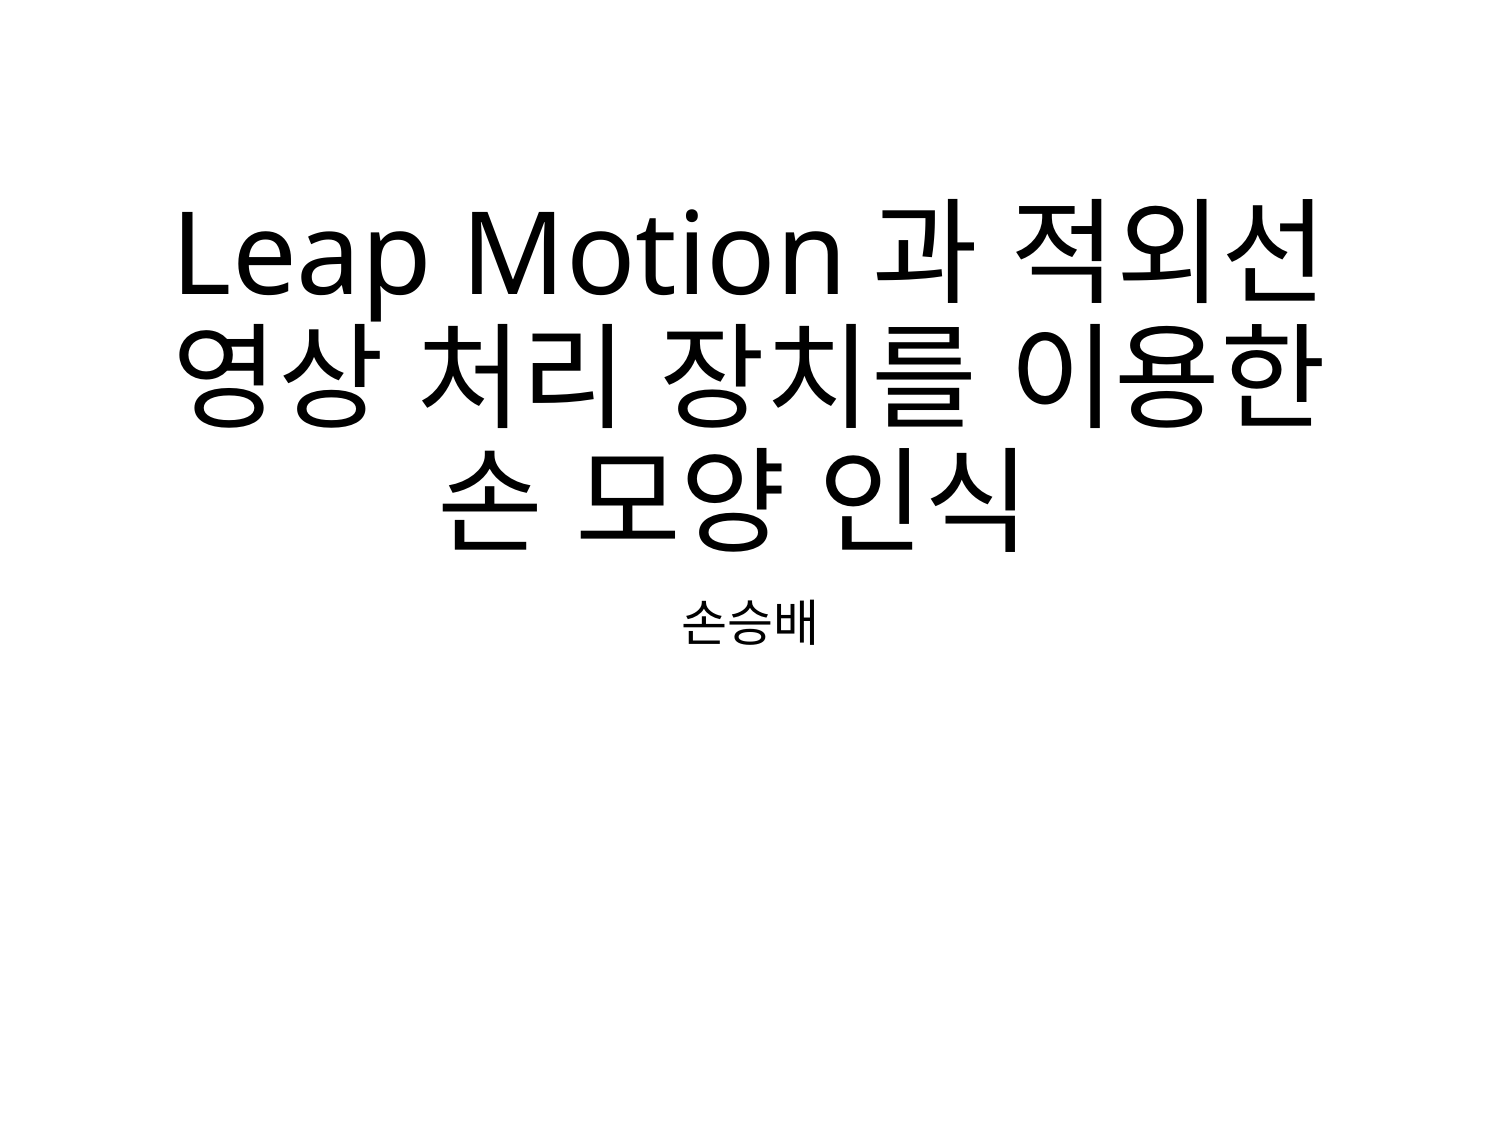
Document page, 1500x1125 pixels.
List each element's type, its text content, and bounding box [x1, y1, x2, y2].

subtitle 손승배 [187, 590, 1313, 863]
title Leap Motion과 적외선 영상 처리 장치를 이용한 손 모양 인식 [112, 184, 1388, 576]
